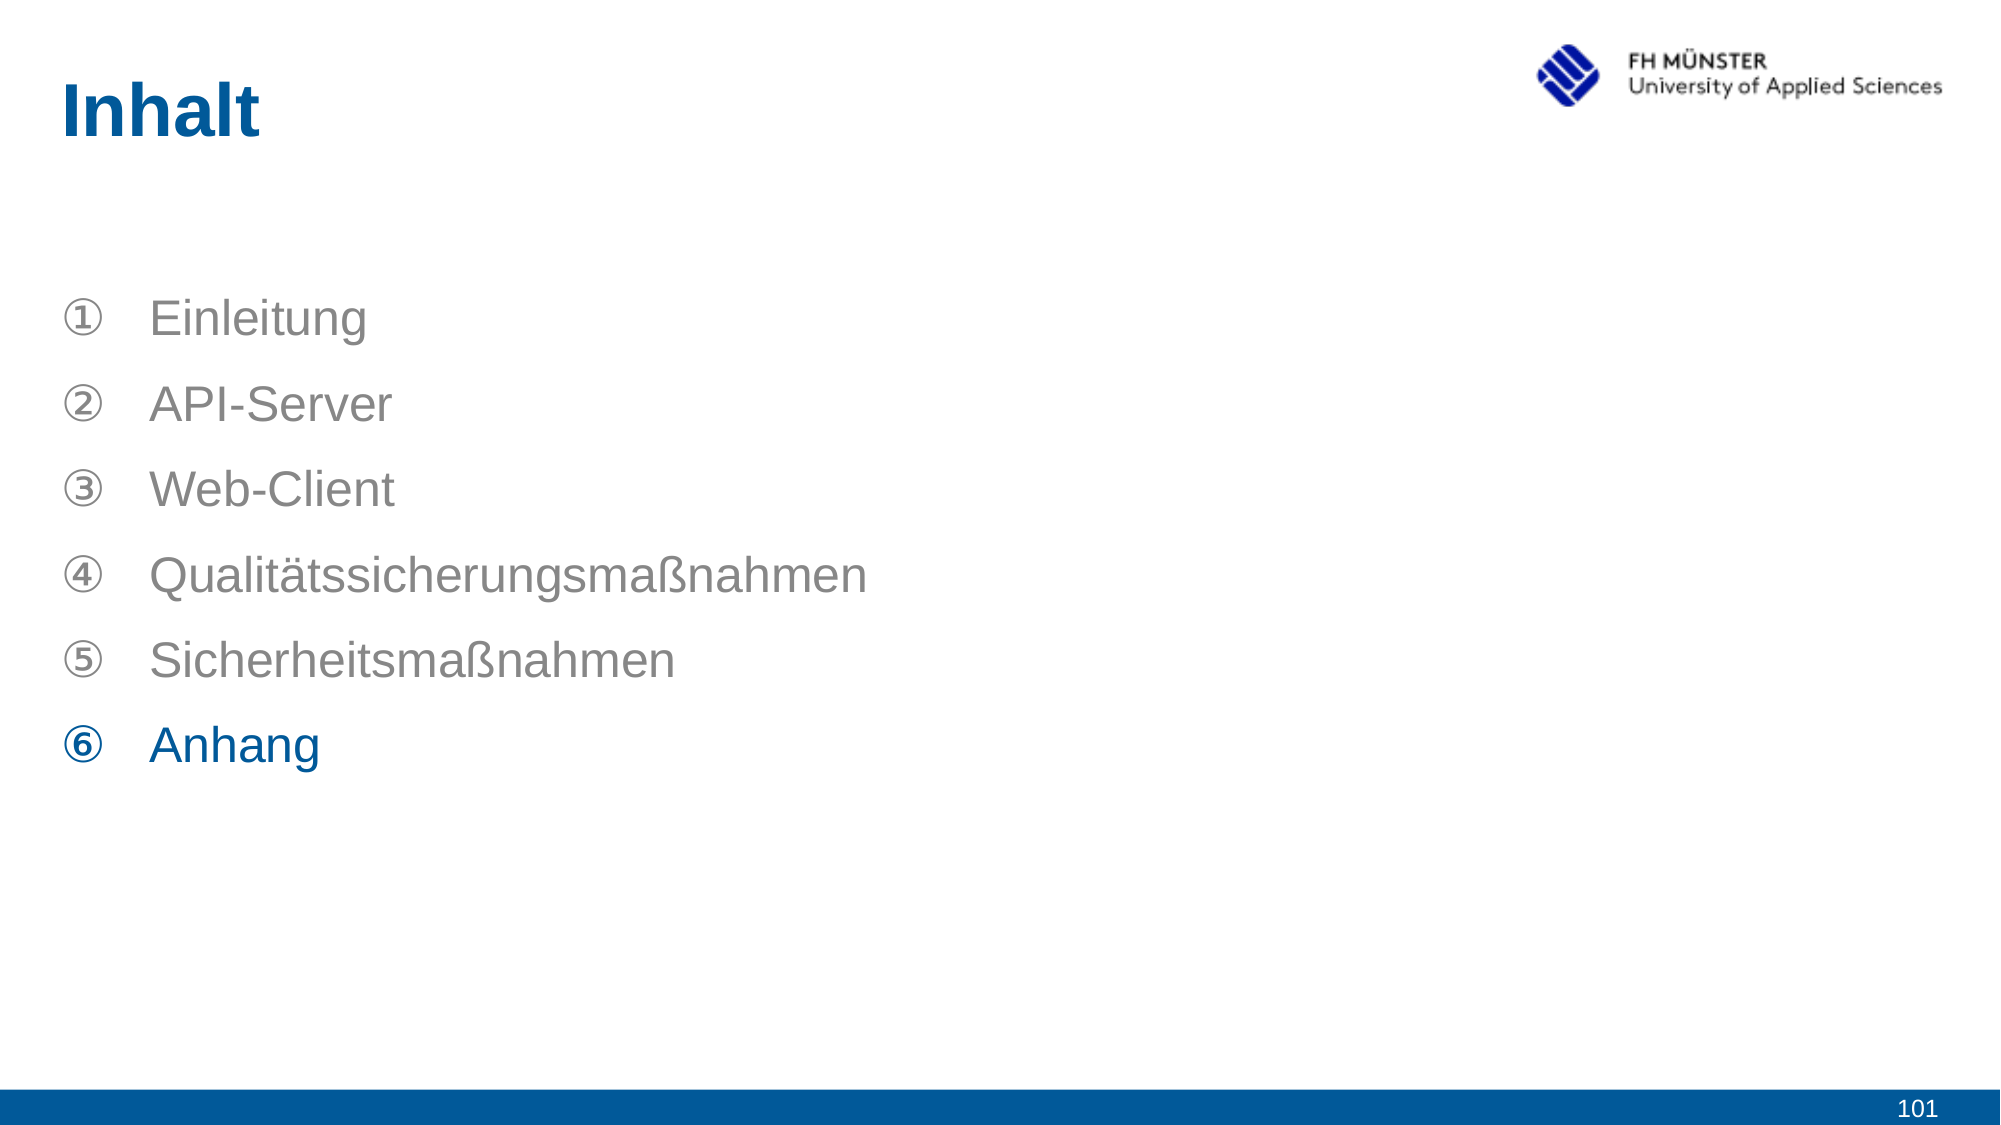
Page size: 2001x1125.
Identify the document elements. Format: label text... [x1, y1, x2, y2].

title Inhalt [60, 61, 1508, 155]
text_box Einleitung API-Server Web-Client Qualitätssicherungsmaßnahmen Sicherheitsmaßnahmen Anhang [60, 285, 1508, 773]
